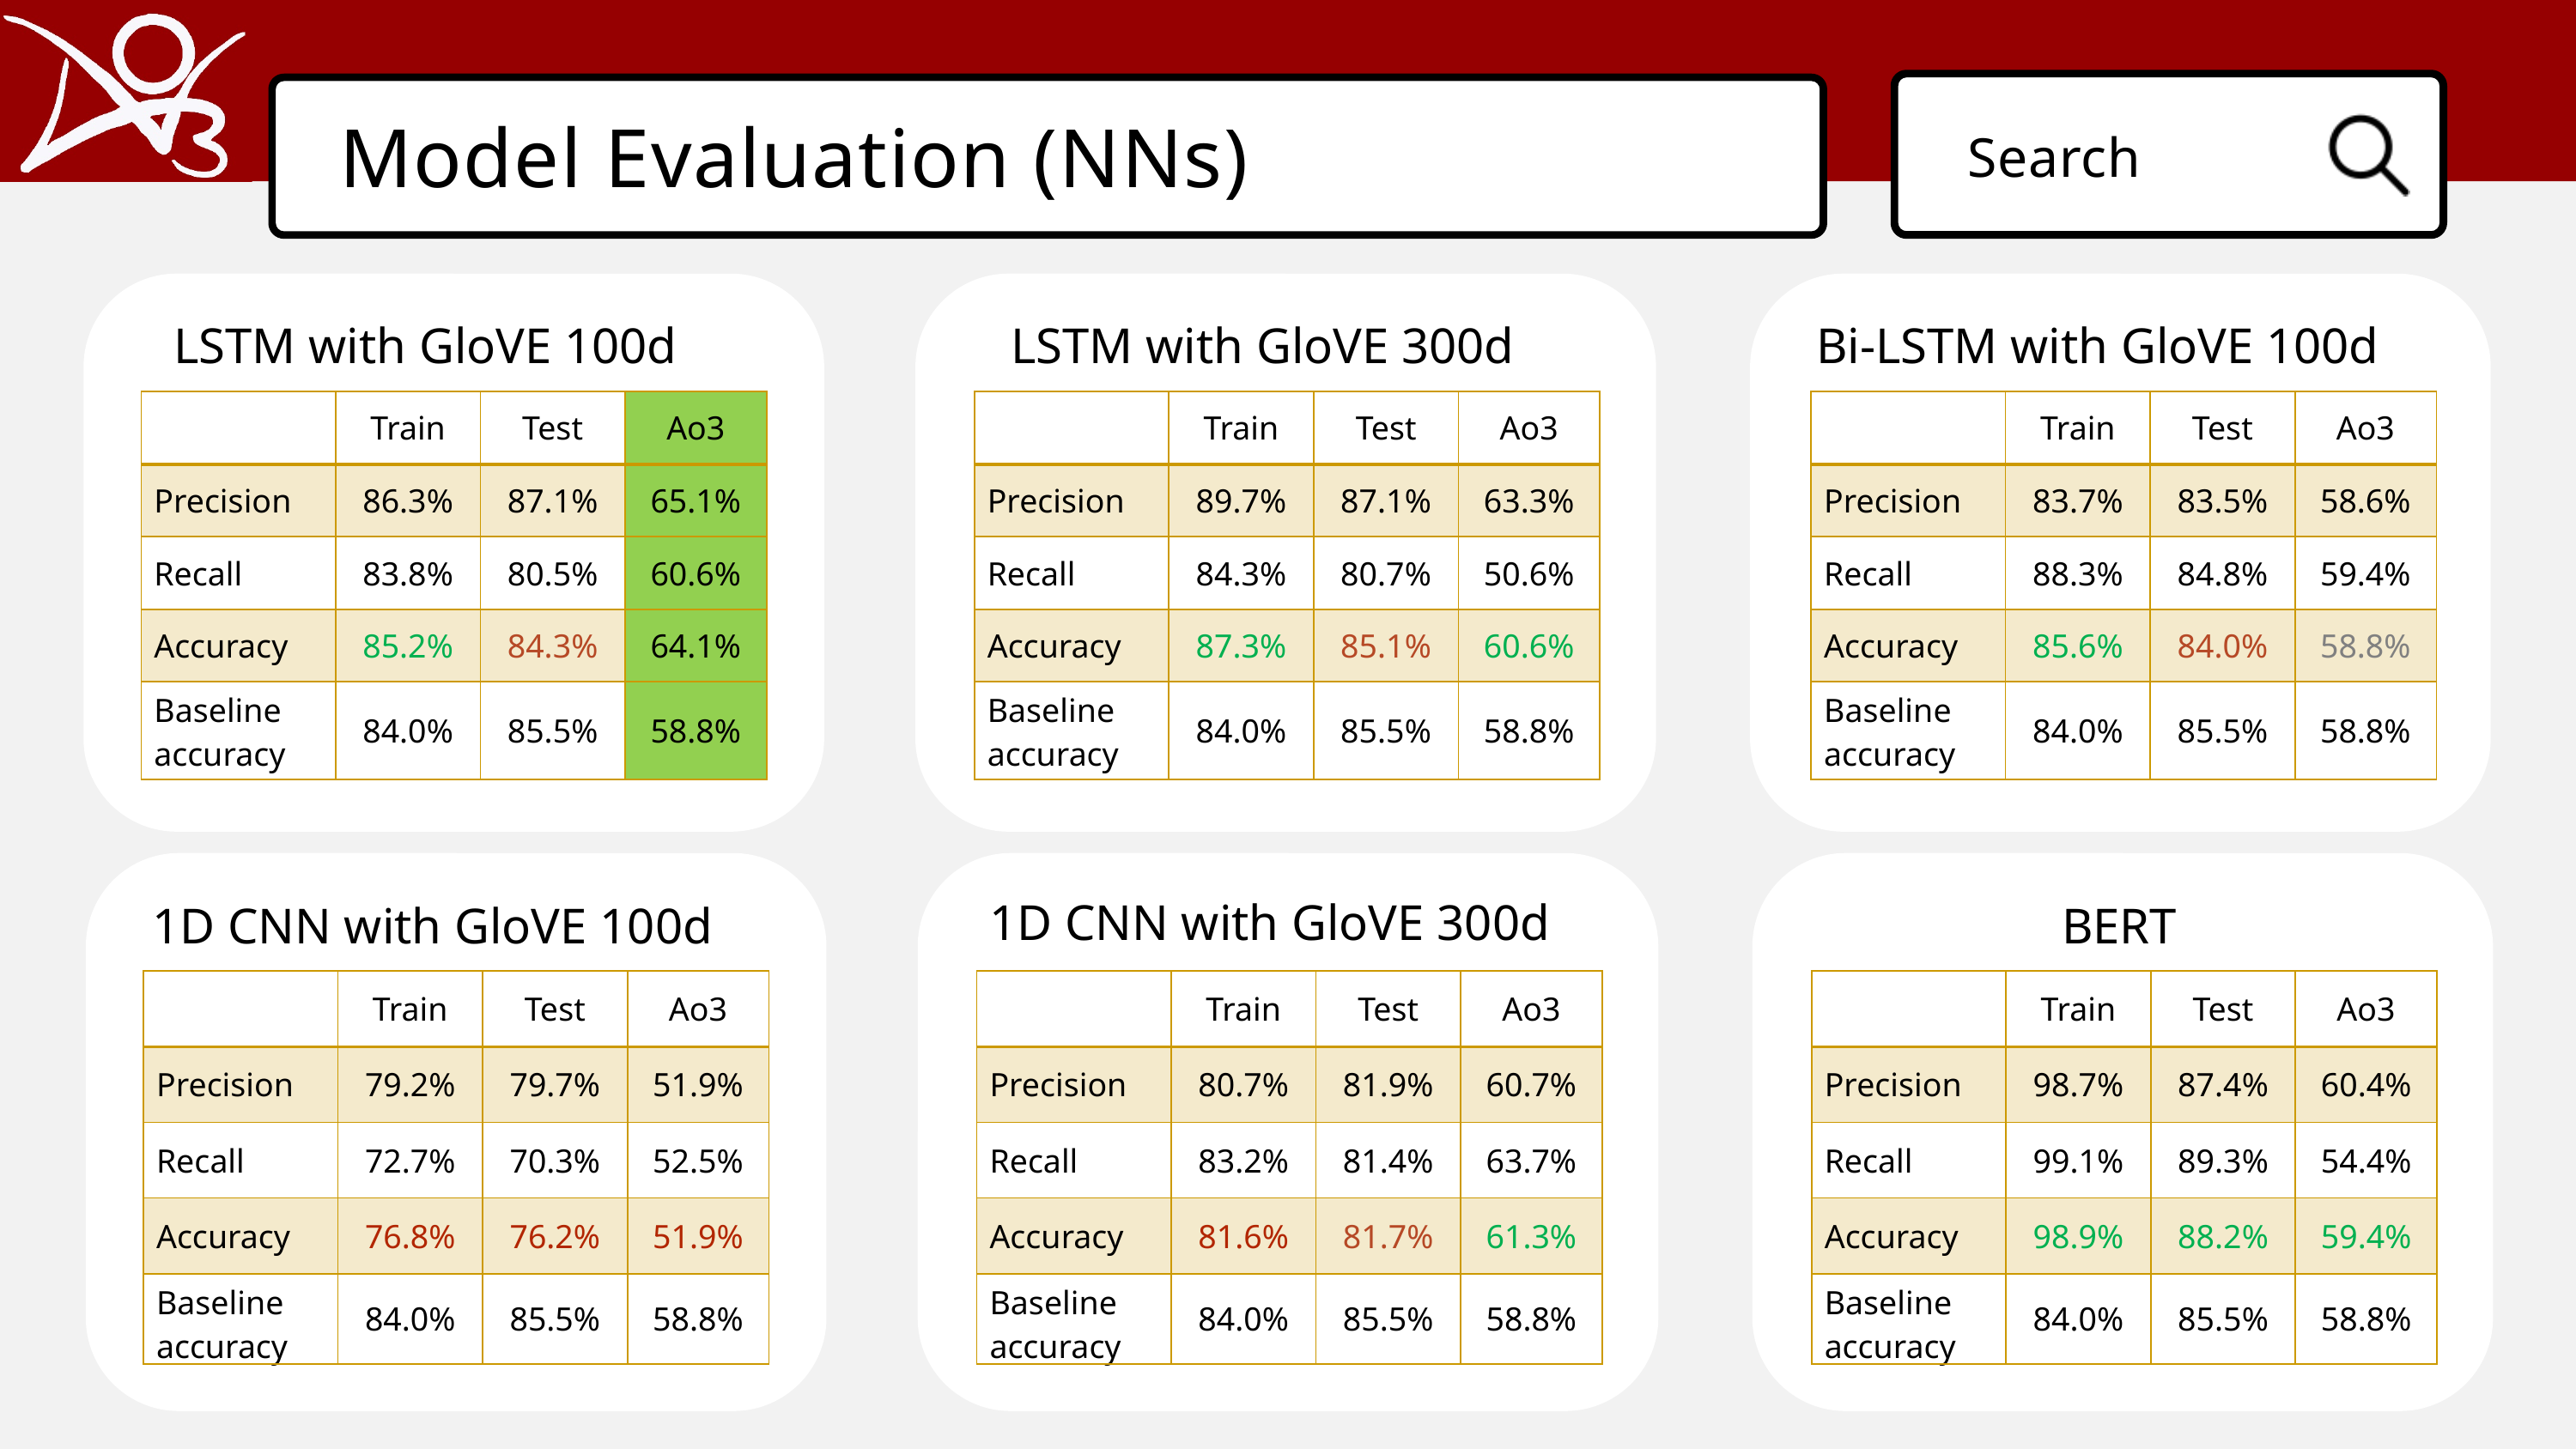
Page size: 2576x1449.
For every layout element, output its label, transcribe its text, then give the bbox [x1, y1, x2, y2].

table_cell 58.8% [1459, 682, 1599, 779]
table_cell Baseline accuracy [975, 682, 1168, 779]
table_cell 76.2% [483, 1198, 627, 1273]
text_box [83, 851, 829, 1413]
table_cell 84.0% [1172, 1275, 1315, 1363]
table_header [1812, 392, 2005, 463]
text_box LSTM with GloVE 300d [998, 308, 1624, 379]
table_header [144, 972, 337, 1046]
table_cell 87.4% [2152, 1048, 2294, 1122]
table_cell 65.1% [626, 466, 766, 536]
text_box Bi-LSTM with GloVE 100d [1803, 308, 2447, 379]
table_cell Accuracy [142, 610, 335, 681]
table_cell 84.0% [2007, 1275, 2150, 1363]
text_box LSTM with GloVE 100d [161, 308, 787, 379]
table_cell 85.5% [481, 682, 624, 779]
table_cell Recall [1812, 537, 2005, 609]
table_header Ao3 [2296, 972, 2436, 1046]
text_box 1D CNN with GloVE 100d [139, 888, 765, 960]
table_cell 84.3% [481, 610, 624, 681]
table_cell 79.7% [483, 1048, 627, 1122]
table_header Test [1315, 392, 1458, 463]
table_cell Recall [1813, 1123, 2005, 1197]
table_cell 84.0% [337, 682, 480, 779]
table_cell 85.5% [1316, 1275, 1460, 1363]
table_cell 58.8% [2296, 610, 2436, 681]
table_cell 80.5% [481, 537, 624, 609]
table_cell 85.5% [483, 1275, 627, 1363]
table_cell 83.8% [337, 537, 480, 609]
table_cell 84.0% [2006, 682, 2149, 779]
table_cell 59.4% [2296, 1198, 2436, 1273]
table_cell 83.7% [2006, 466, 2149, 536]
table_cell 87.1% [1315, 466, 1458, 536]
table_cell 60.6% [1459, 610, 1599, 681]
table_cell 89.3% [2152, 1123, 2294, 1197]
table_cell 54.4% [2296, 1123, 2436, 1197]
table_cell Precision [1812, 466, 2005, 536]
table_cell Precision [142, 466, 335, 536]
text_box [0, 0, 2576, 183]
table_cell Recall [977, 1123, 1170, 1197]
table_cell 60.4% [2296, 1048, 2436, 1122]
table_header Ao3 [1459, 392, 1599, 463]
table_header [977, 972, 1170, 1046]
table_cell 89.7% [1170, 466, 1313, 536]
table_cell 50.6% [1459, 537, 1599, 609]
table_cell 85.1% [1315, 610, 1458, 681]
table_cell 80.7% [1315, 537, 1458, 609]
table_cell Accuracy [144, 1198, 337, 1273]
table_header [142, 392, 335, 463]
table_cell 85.2% [337, 610, 480, 681]
text_box BERT [1806, 888, 2433, 960]
table_cell 51.9% [629, 1048, 769, 1122]
table_cell Baseline accuracy [977, 1275, 1170, 1363]
table_cell 58.8% [626, 682, 766, 779]
table_cell 60.6% [626, 537, 766, 609]
table_cell 81.6% [1172, 1198, 1315, 1273]
table_header Train [2007, 972, 2150, 1046]
table_cell 98.9% [2007, 1198, 2150, 1273]
table_header Ao3 [2296, 392, 2436, 463]
table_header Ao3 [626, 392, 766, 463]
table_cell Baseline accuracy [1813, 1275, 2005, 1363]
table_cell 76.8% [338, 1198, 482, 1273]
text_box [1748, 271, 2493, 834]
table_cell 86.3% [337, 466, 480, 536]
table_header Train [1170, 392, 1313, 463]
table_cell 64.1% [626, 610, 766, 681]
table_cell 88.2% [2152, 1198, 2294, 1273]
table_cell 83.5% [2151, 466, 2294, 536]
table_cell Accuracy [975, 610, 1168, 681]
table_cell 87.3% [1170, 610, 1313, 681]
table_header Train [1172, 972, 1315, 1046]
table_cell 84.3% [1170, 537, 1313, 609]
table_cell 58.8% [2296, 1275, 2436, 1363]
table_cell 88.3% [2006, 537, 2149, 609]
picture [0, 9, 252, 182]
text_box [915, 851, 1661, 1413]
table_header Train [338, 972, 482, 1046]
table_cell 84.0% [338, 1275, 482, 1363]
table_cell 52.5% [629, 1123, 769, 1197]
table_cell 59.4% [2296, 537, 2436, 609]
table_header Test [483, 972, 627, 1046]
table_cell Recall [975, 537, 1168, 609]
table_cell 84.0% [1170, 682, 1313, 779]
table_cell Baseline accuracy [1812, 682, 2005, 779]
table_header Train [337, 392, 480, 463]
table_cell 81.4% [1316, 1123, 1460, 1197]
table_cell 81.7% [1316, 1198, 1460, 1273]
table_cell 58.6% [2296, 466, 2436, 536]
table_cell 85.5% [2151, 682, 2294, 779]
table_cell 51.9% [629, 1198, 769, 1273]
table_cell Precision [977, 1048, 1170, 1122]
table_cell 85.5% [1315, 682, 1458, 779]
table_cell 85.5% [2152, 1275, 2294, 1363]
table_cell 61.3% [1461, 1198, 1601, 1273]
table_cell 63.3% [1459, 466, 1599, 536]
table_cell Precision [975, 466, 1168, 536]
table_cell 87.1% [481, 466, 624, 536]
table_cell Accuracy [1813, 1198, 2005, 1273]
table_header Ao3 [629, 972, 769, 1046]
text_box 1D CNN with GloVE 300d [976, 885, 1602, 956]
table_cell 79.2% [338, 1048, 482, 1122]
table_header Ao3 [1461, 972, 1601, 1046]
table_cell 99.1% [2007, 1123, 2150, 1197]
table_cell Recall [144, 1123, 337, 1197]
table_cell 58.8% [629, 1275, 769, 1363]
table_cell 98.7% [2007, 1048, 2150, 1122]
table_cell Precision [144, 1048, 337, 1122]
table_header Test [481, 392, 624, 463]
table_cell Accuracy [1812, 610, 2005, 681]
table_header Train [2006, 392, 2149, 463]
table_cell Precision [1813, 1048, 2005, 1122]
table_header Test [1316, 972, 1460, 1046]
table_cell Baseline accuracy [144, 1275, 337, 1363]
table_cell 81.9% [1316, 1048, 1460, 1122]
table_cell 58.8% [1461, 1275, 1601, 1363]
table_cell Accuracy [977, 1198, 1170, 1273]
table_cell 80.7% [1172, 1048, 1315, 1122]
table_cell 84.8% [2151, 537, 2294, 609]
table_header [1813, 972, 2005, 1046]
table_cell 84.0% [2151, 610, 2294, 681]
table_cell 63.7% [1461, 1123, 1601, 1197]
table_cell 60.7% [1461, 1048, 1601, 1122]
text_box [268, 73, 1828, 239]
table_header [975, 392, 1168, 463]
text_box [82, 271, 826, 834]
table_cell Baseline accuracy [142, 682, 335, 779]
table_header Test [2152, 972, 2294, 1046]
table_cell 72.7% [338, 1123, 482, 1197]
table_cell 58.8% [2296, 682, 2436, 779]
table_cell 70.3% [483, 1123, 627, 1197]
text_box [913, 271, 1658, 834]
table_cell 83.2% [1172, 1123, 1315, 1197]
table_cell 85.6% [2006, 610, 2149, 681]
text_box [1750, 851, 2495, 1413]
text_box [1890, 69, 2448, 239]
table_header Test [2151, 392, 2294, 463]
table_cell Recall [142, 537, 335, 609]
